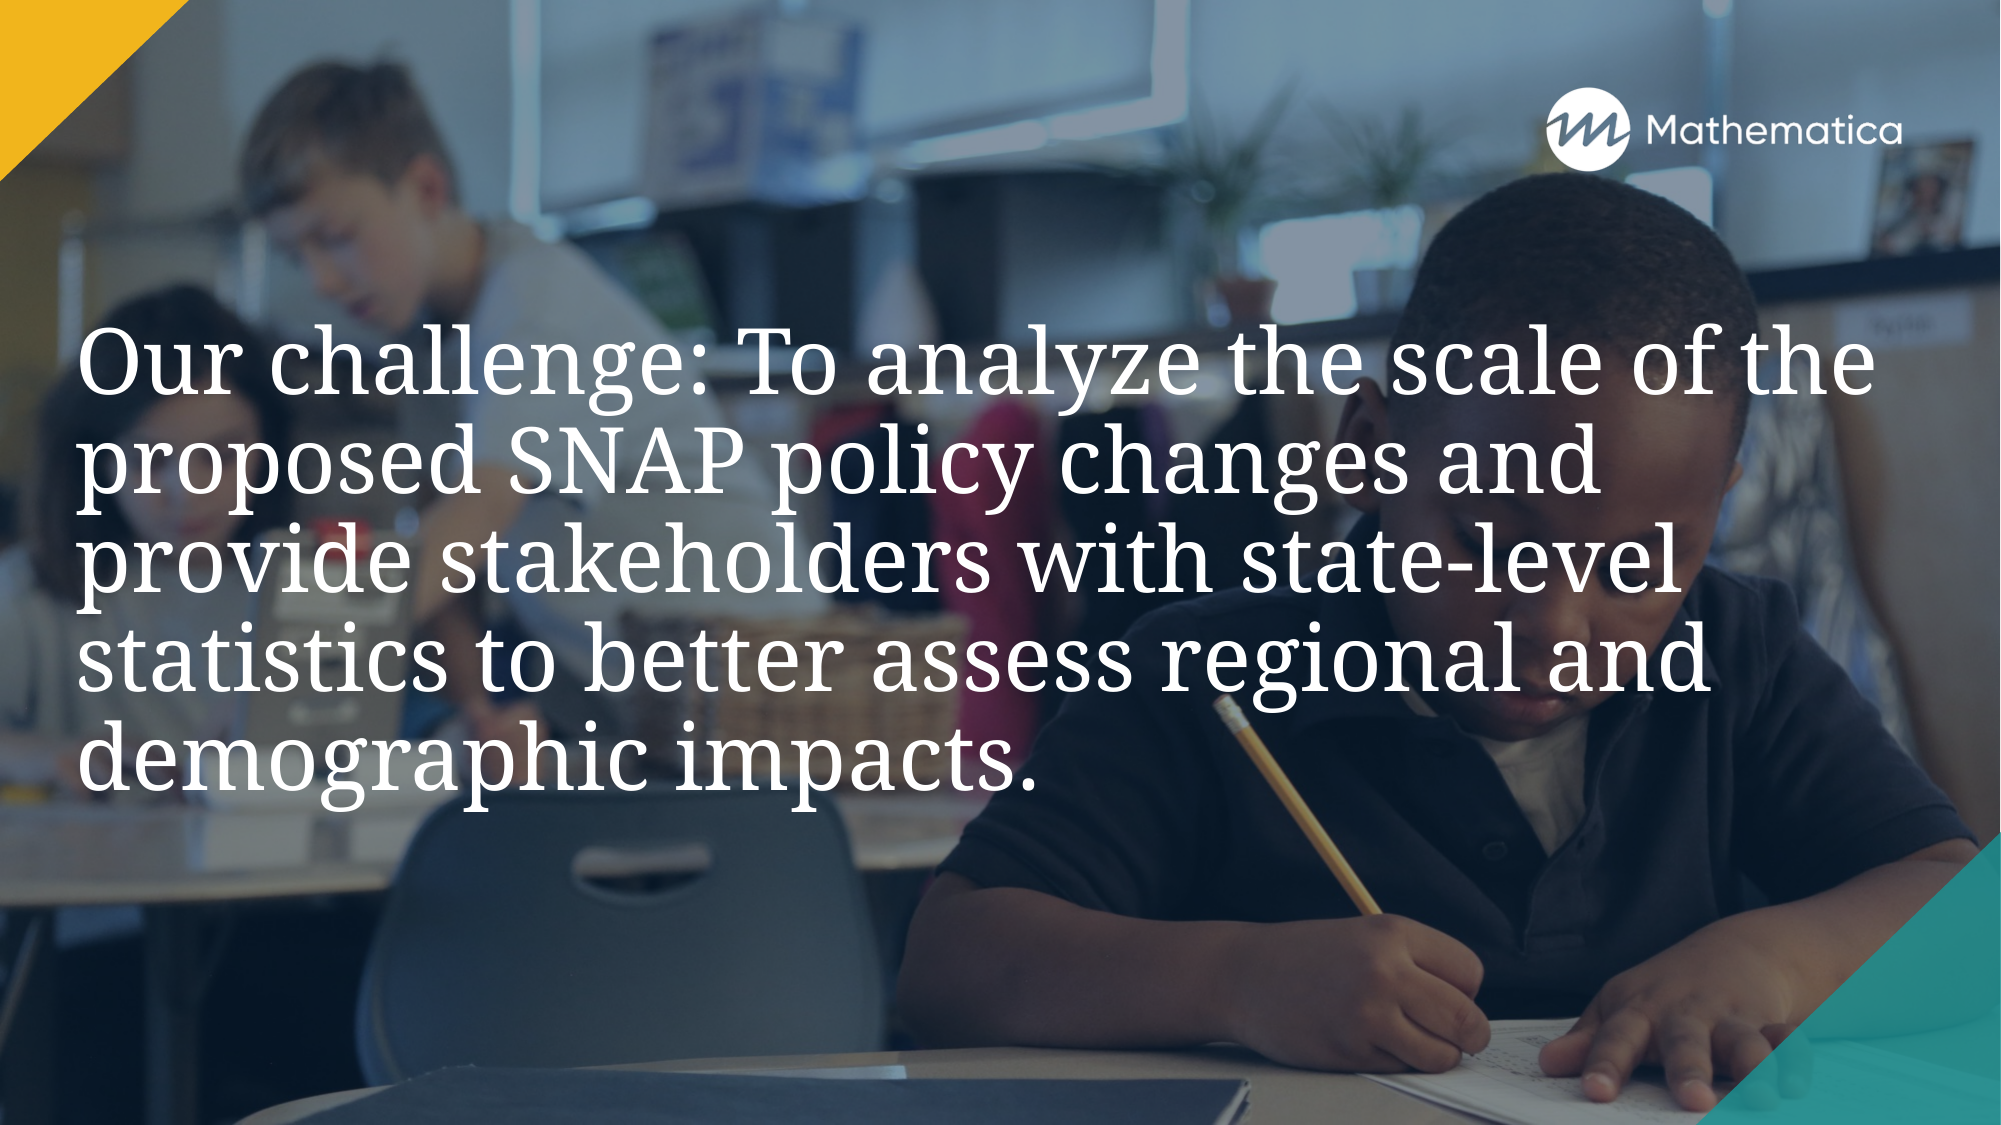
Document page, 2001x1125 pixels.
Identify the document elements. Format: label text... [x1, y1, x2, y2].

title Our challenge: To analyze the scale of the proposed SNAP policy changes and provide stakeholders with state-level statistics to better assess regional and demographic impacts. [75, 209, 1904, 916]
picture [0, 0, 2001, 1125]
